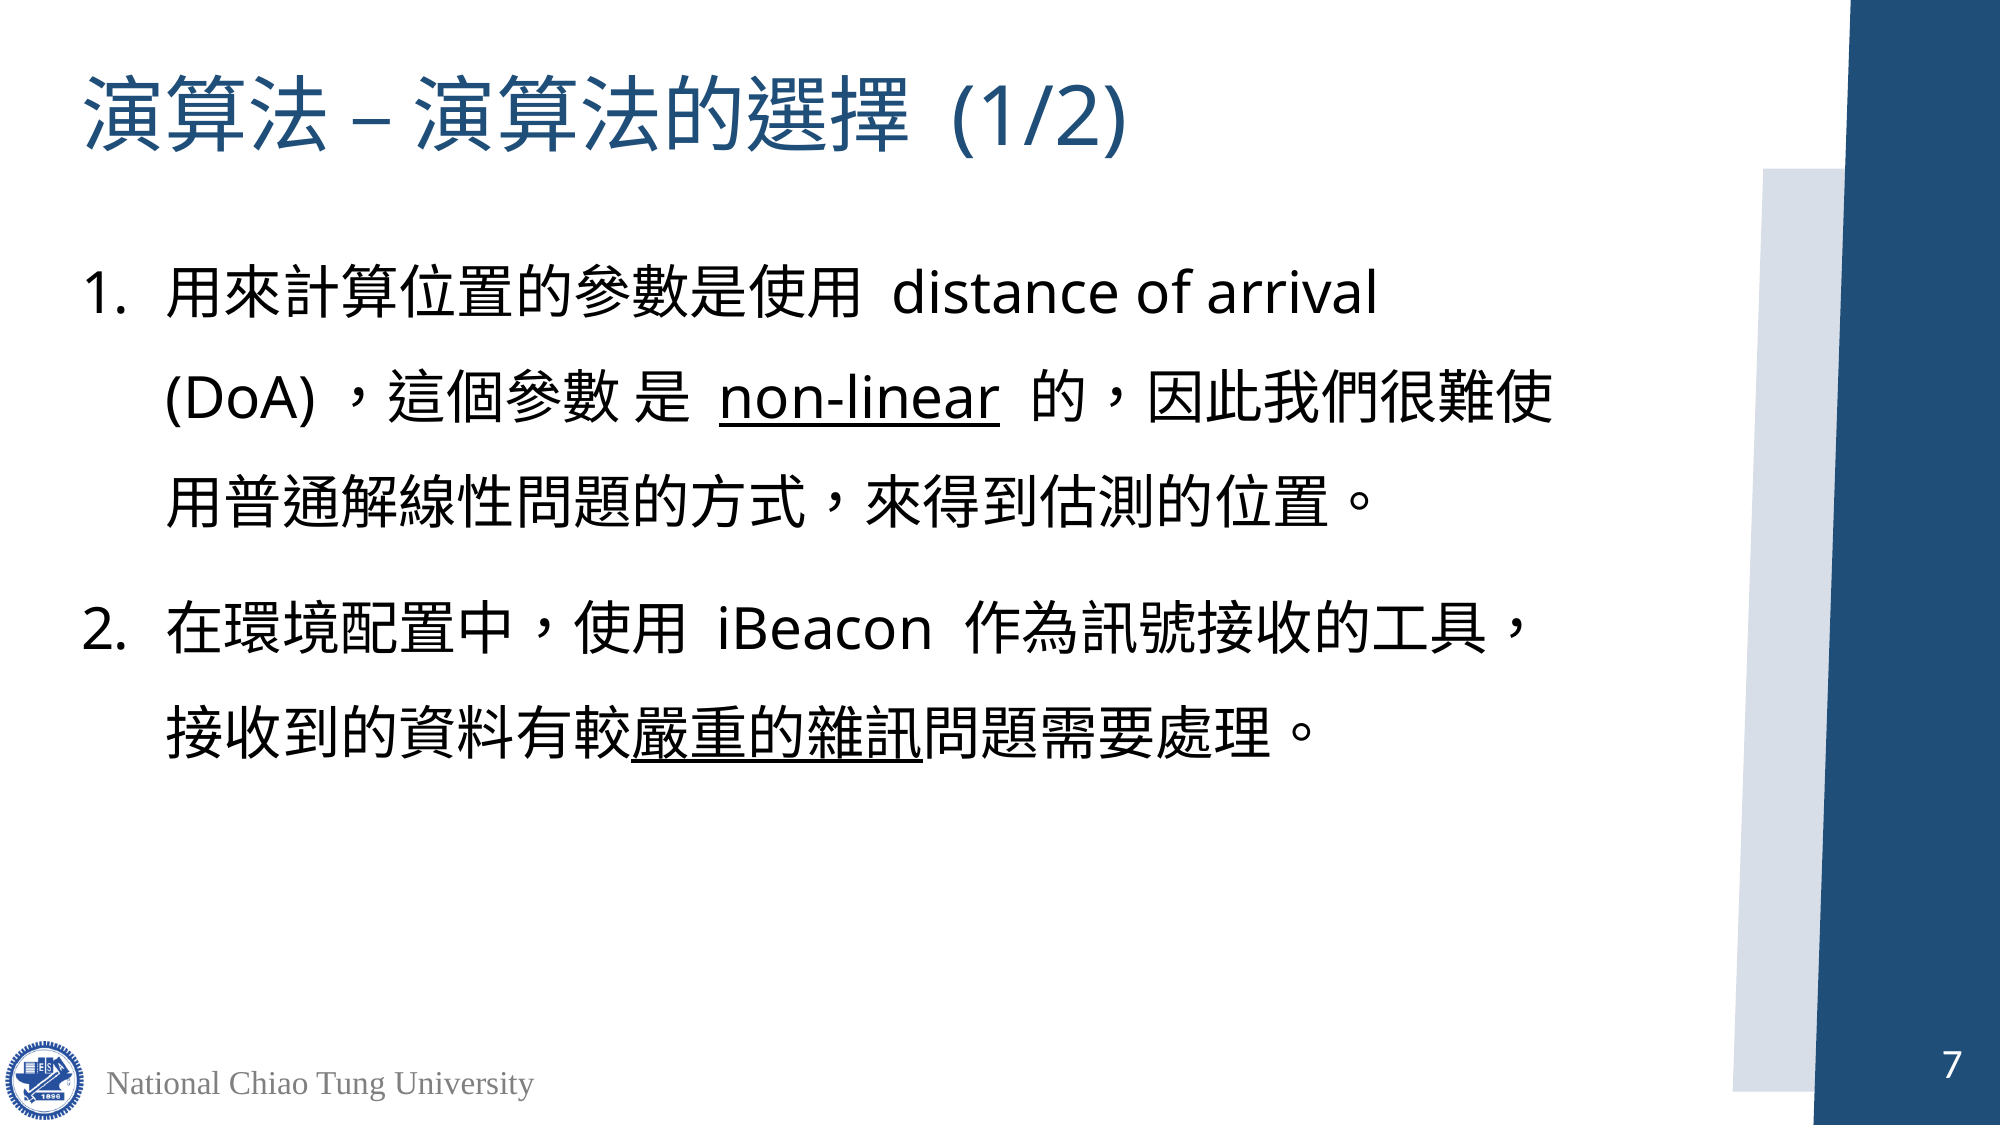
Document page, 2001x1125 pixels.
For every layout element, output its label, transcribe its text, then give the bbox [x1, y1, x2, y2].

list 用來計算位置的參數是使用 distance of arrival (DoA)，這個參數 是 non-linear 的，因此我們很難使用普通解線性問題的方式，來得到估測的位置。 在環境配置中，使用 iBeacon 作為訊號接收的工具，接收到的資料有較嚴重的雜訊問題需要處理。 [66, 212, 1588, 1032]
slide_number 7 [1896, 1031, 1978, 1092]
title 演算法 – 演算法的選擇 (1/2) [66, 48, 1241, 190]
